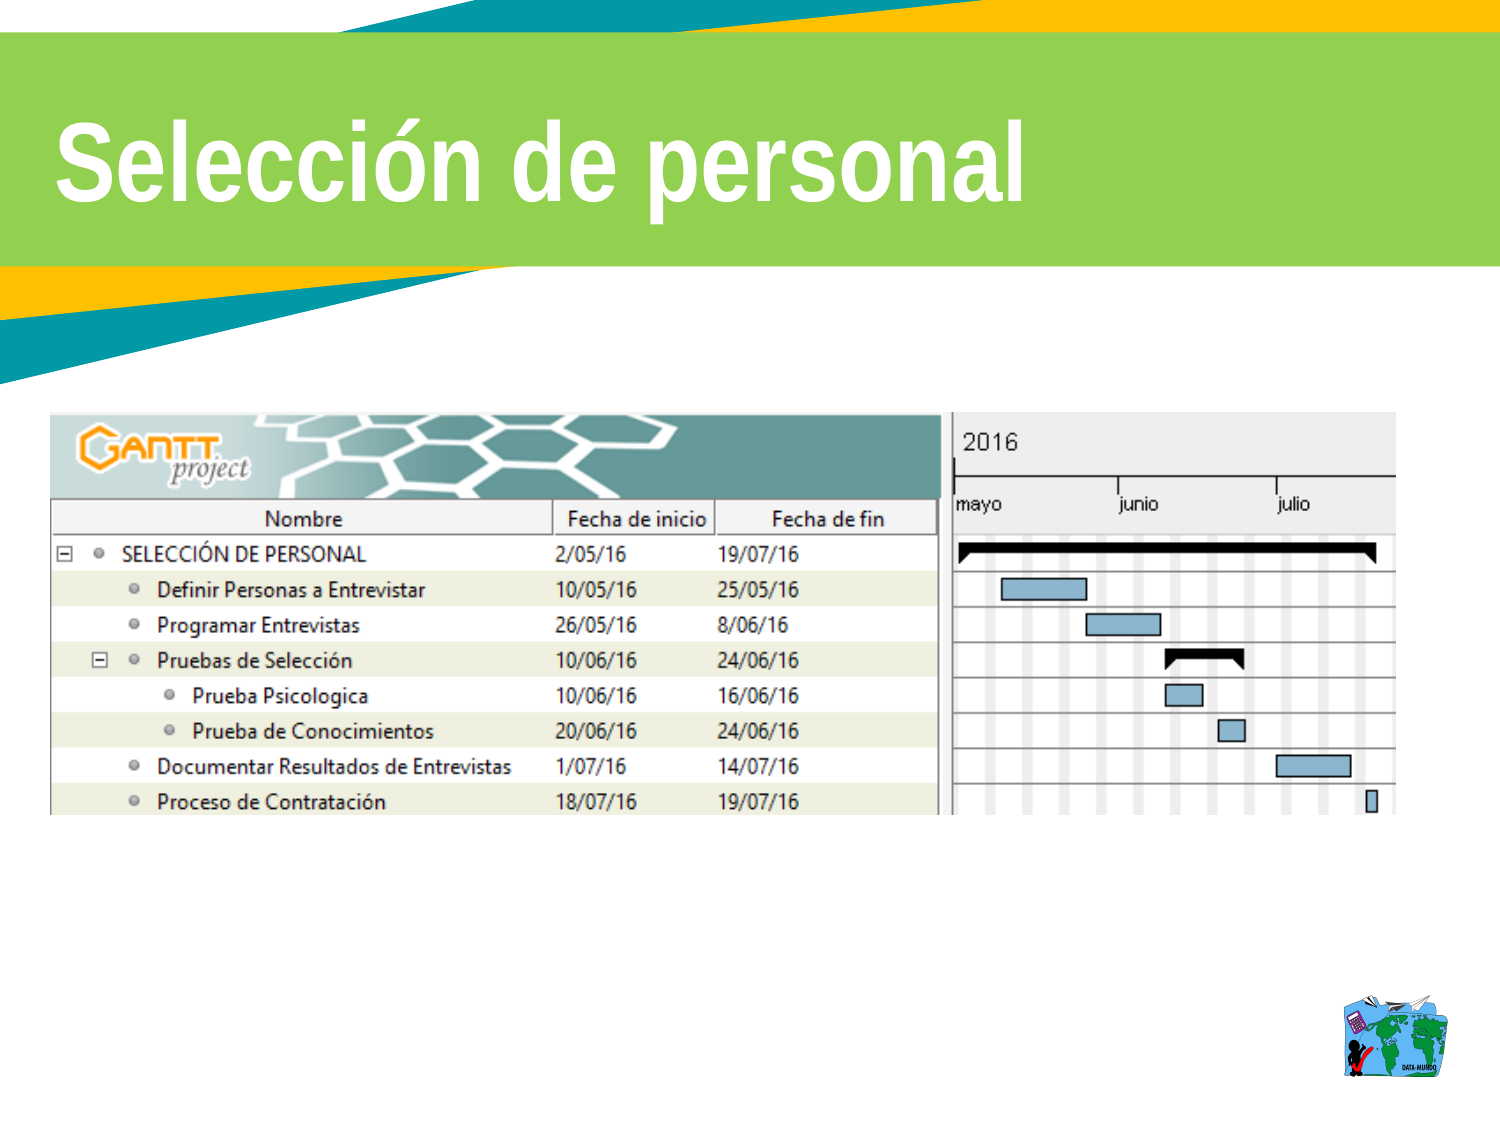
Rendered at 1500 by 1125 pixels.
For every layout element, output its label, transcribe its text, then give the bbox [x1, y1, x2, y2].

picture [1340, 994, 1450, 1083]
picture [49, 412, 1396, 815]
text_box Selección de personal [39, 79, 1226, 233]
